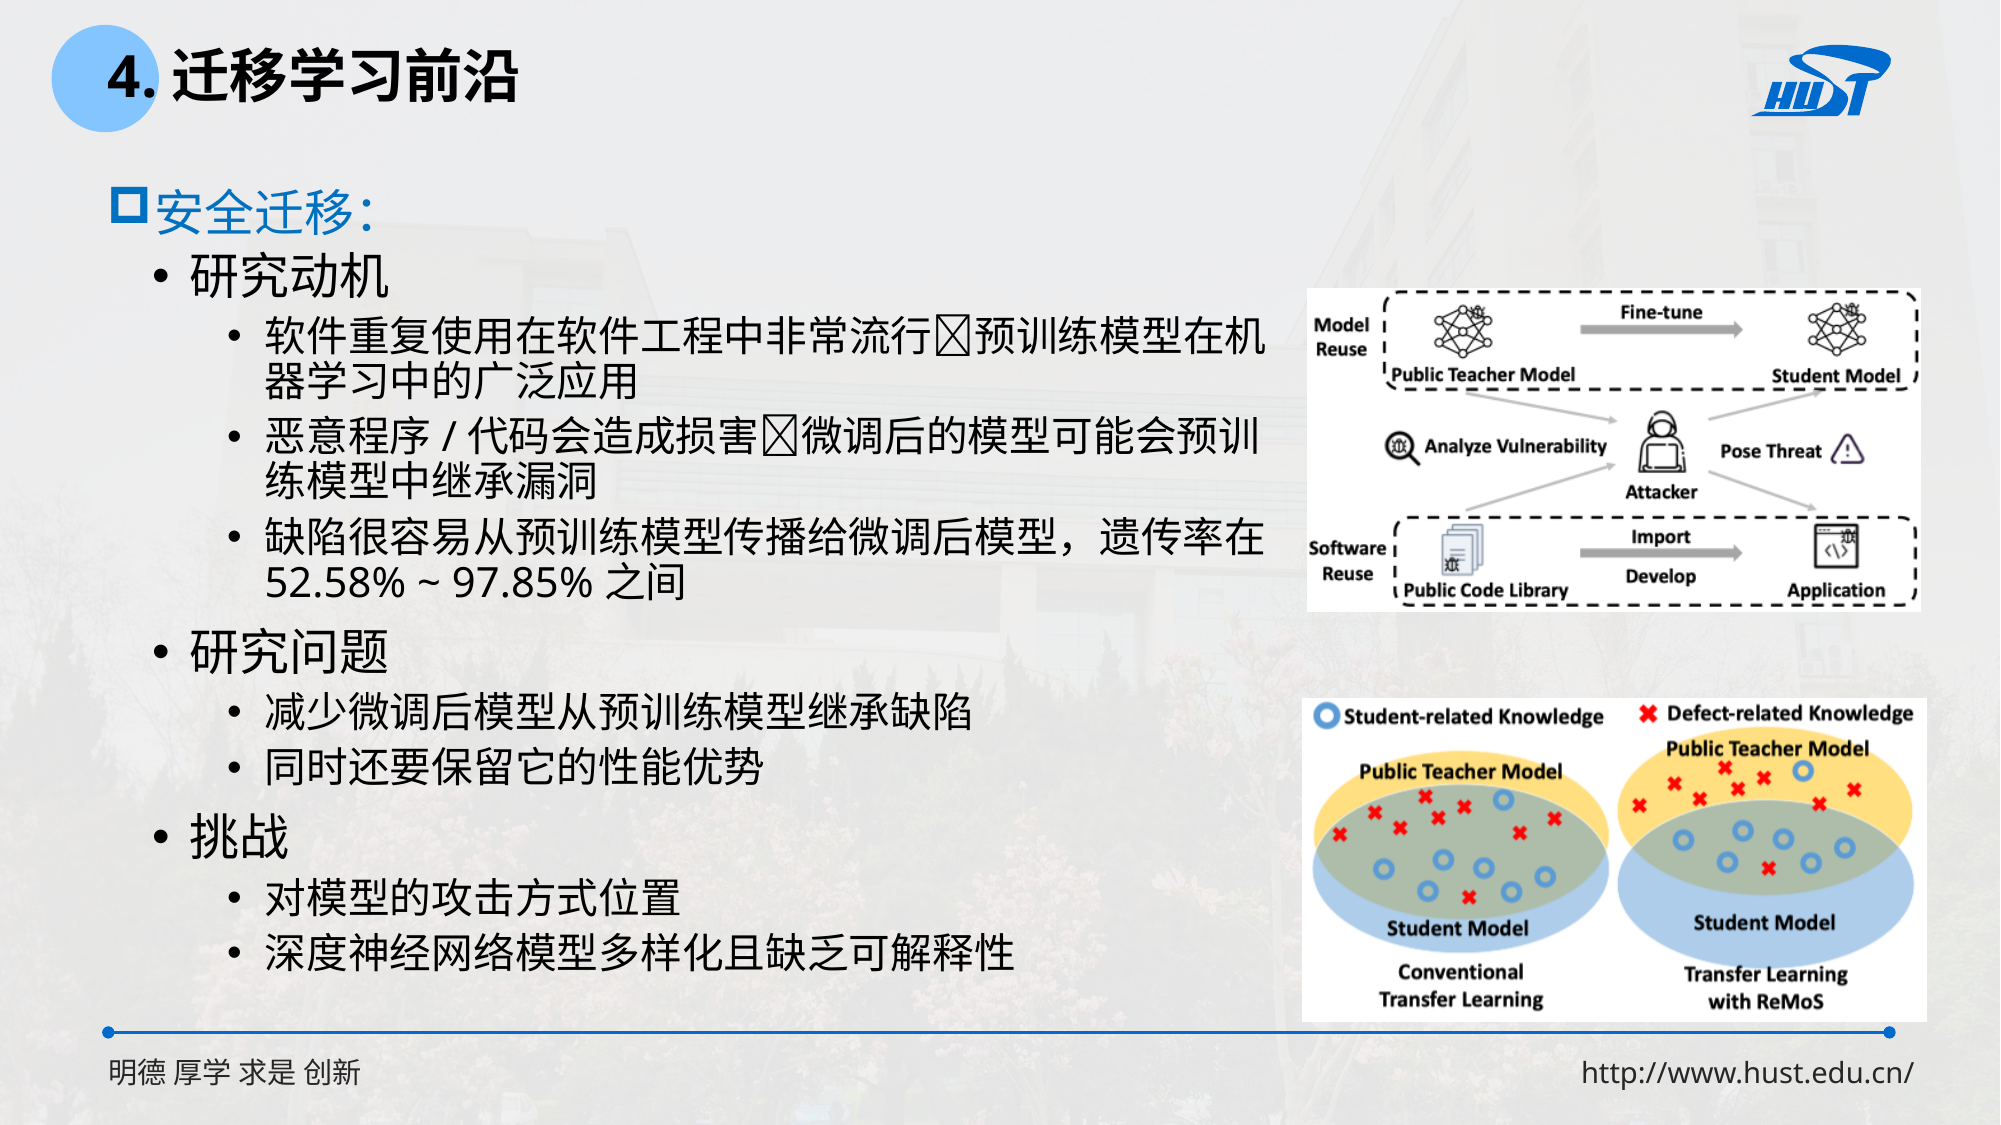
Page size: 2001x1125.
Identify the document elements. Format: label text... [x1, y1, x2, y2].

picture [1302, 698, 1927, 1022]
picture [1307, 288, 1921, 612]
text_box 安全迁移： [93, 173, 1093, 249]
list 4.迁移学习前沿 [93, 43, 887, 114]
text_box 研究动机 软件重复使用在软件工程中非常流行预训练模型在机器学习中的广泛应用 恶意程序/代码会造成损害微调后的模型可能会预训练模型中继承漏洞 缺陷很容易从预训练模型传播给微调后模型，遗传率在52.58% ~ 97.85%之间 研究问题 减少微调后模型从预训练模型继承缺陷 同时还要保留它的性能优势 挑战 对模型的攻击方式位置 深度神经网络模型多样化且缺乏可解释性 [137, 243, 1303, 1010]
